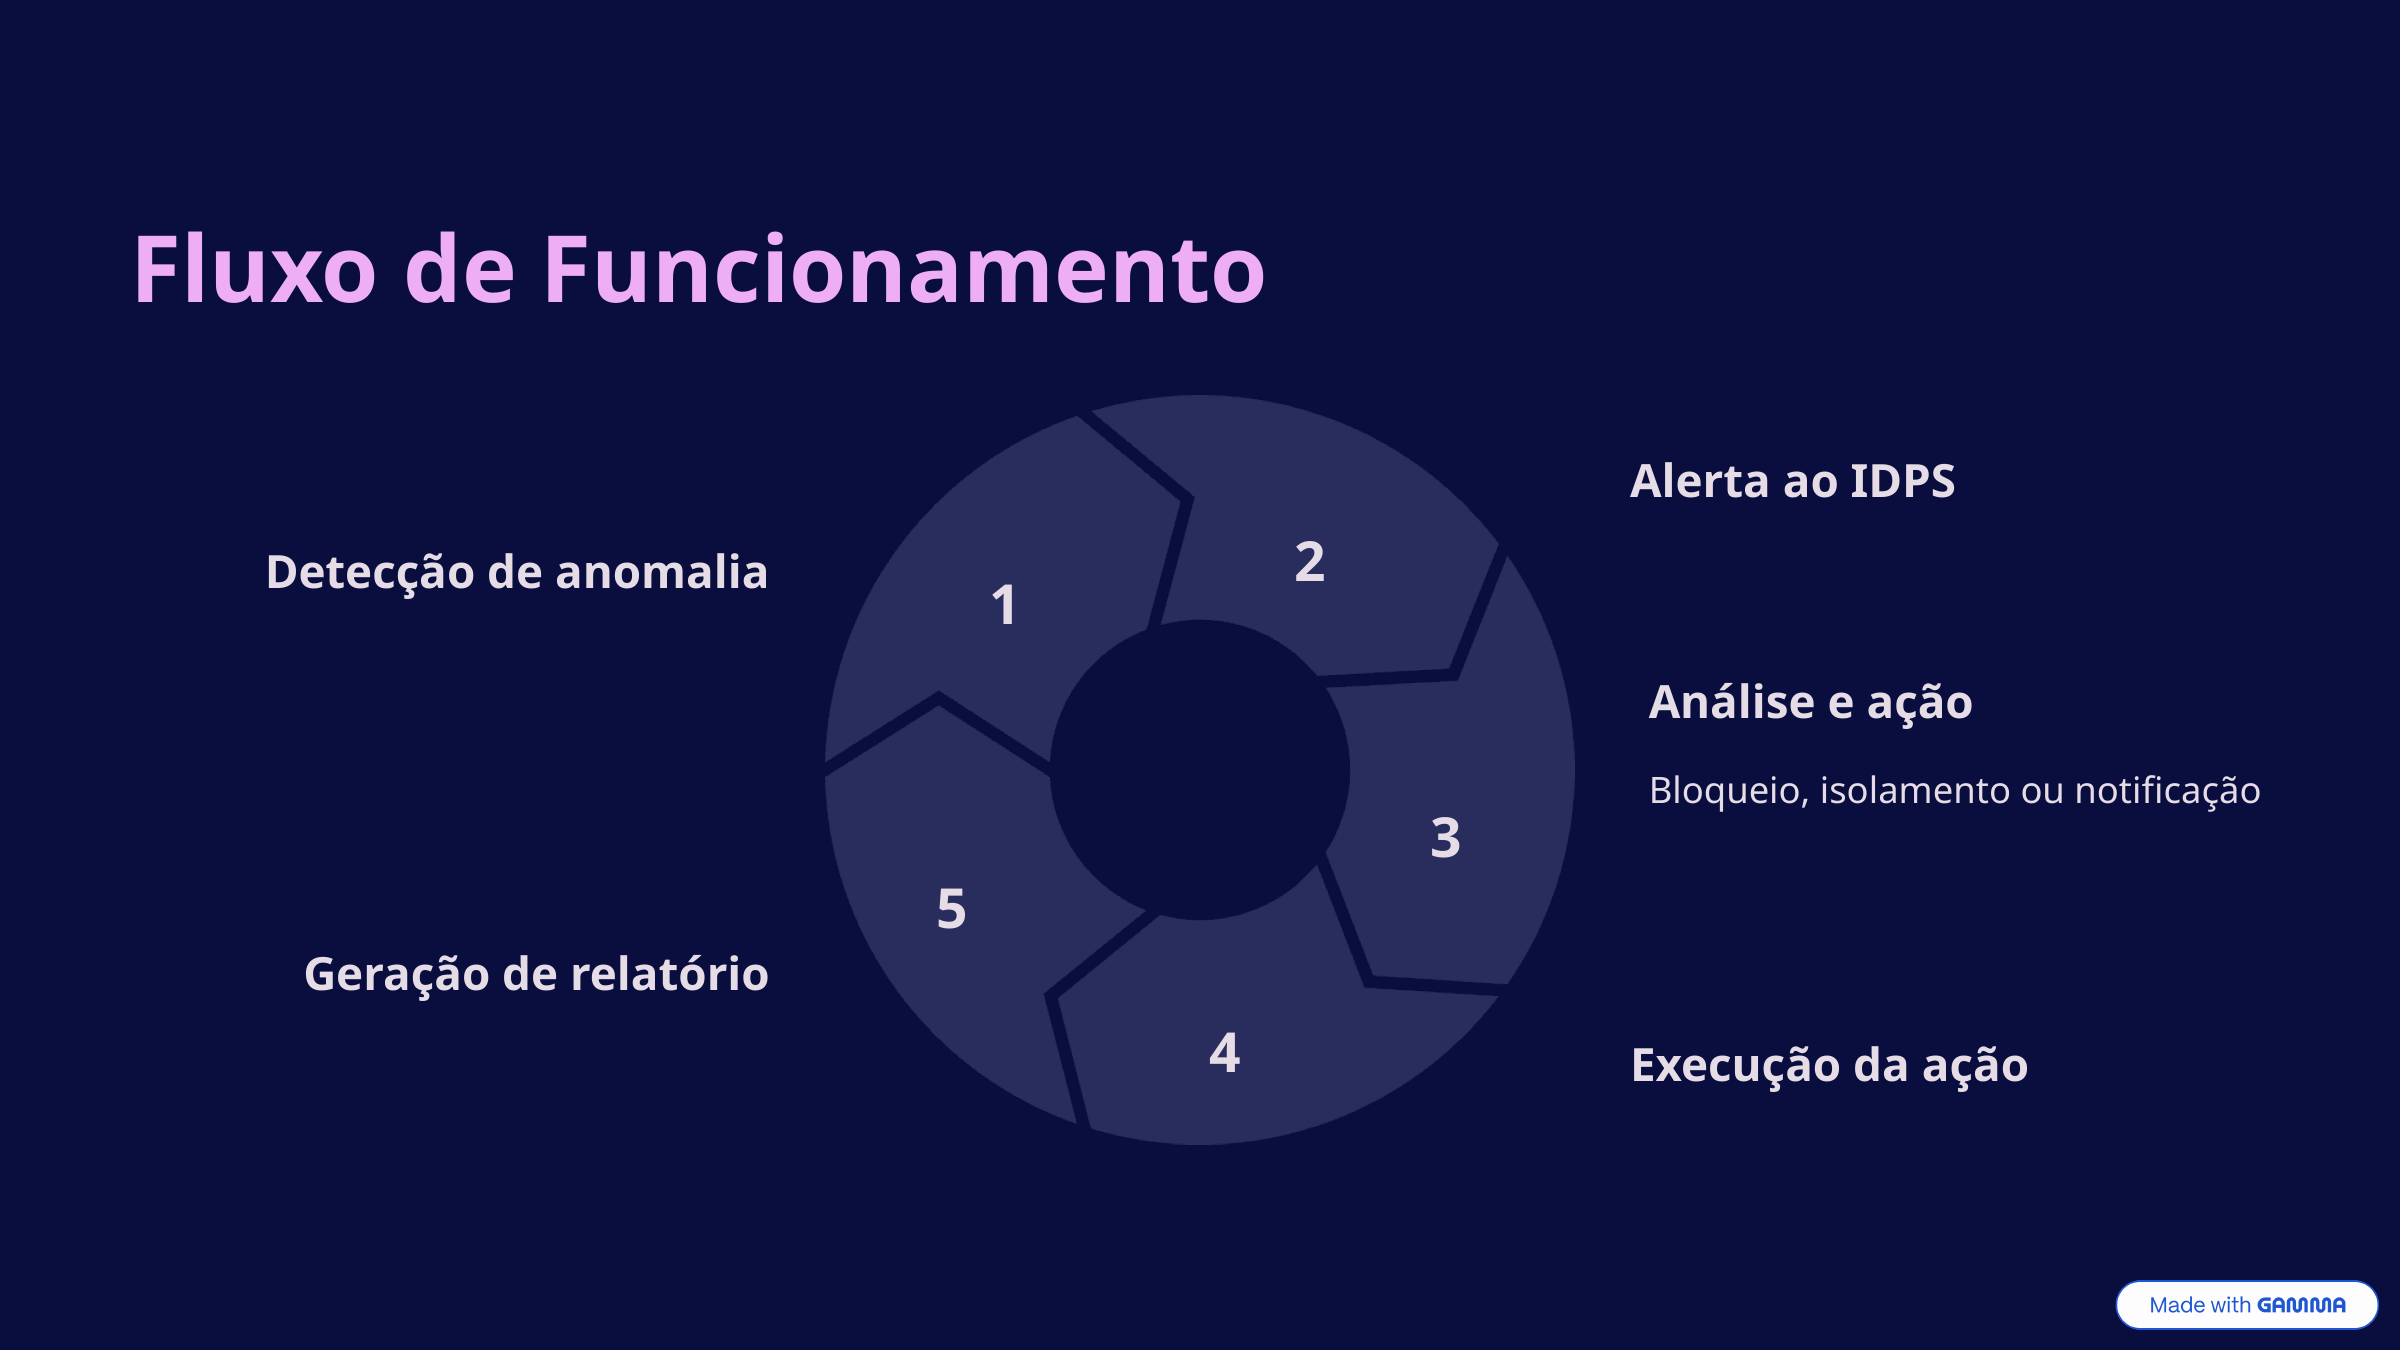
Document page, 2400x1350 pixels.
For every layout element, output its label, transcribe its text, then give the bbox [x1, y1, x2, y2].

picture [2106, 1271, 2389, 1339]
text_box Bloqueio, isolamento ou notificação [1648, 750, 2270, 870]
text_box Alerta ao IDPS [1630, 449, 2096, 508]
text_box Geração de relatório [301, 942, 770, 1001]
text_box Detecção de anomalia [263, 540, 770, 599]
text_box Fluxo de Funcionamento [130, 205, 1262, 322]
text_box Execução da ação [1630, 1032, 2096, 1092]
picture [825, 395, 1575, 1145]
text_box Análise e ação [1648, 670, 2114, 729]
